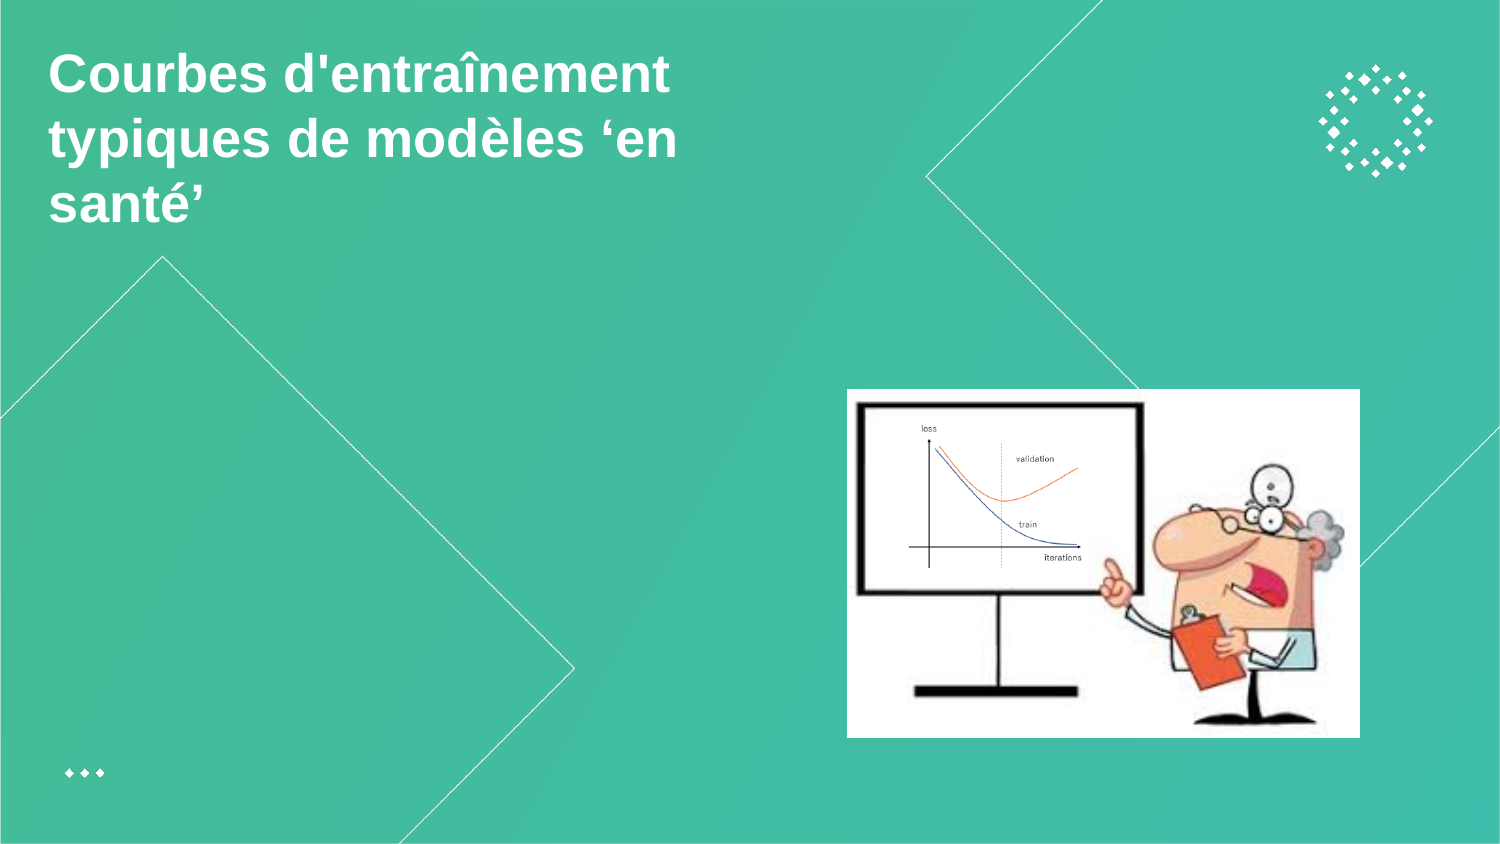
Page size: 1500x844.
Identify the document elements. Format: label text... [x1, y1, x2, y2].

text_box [846, 388, 1360, 738]
list Courbes d'entraînement typiques de modèles ‘en santé’ [48, 158, 685, 460]
picture [0, 0, 1500, 844]
